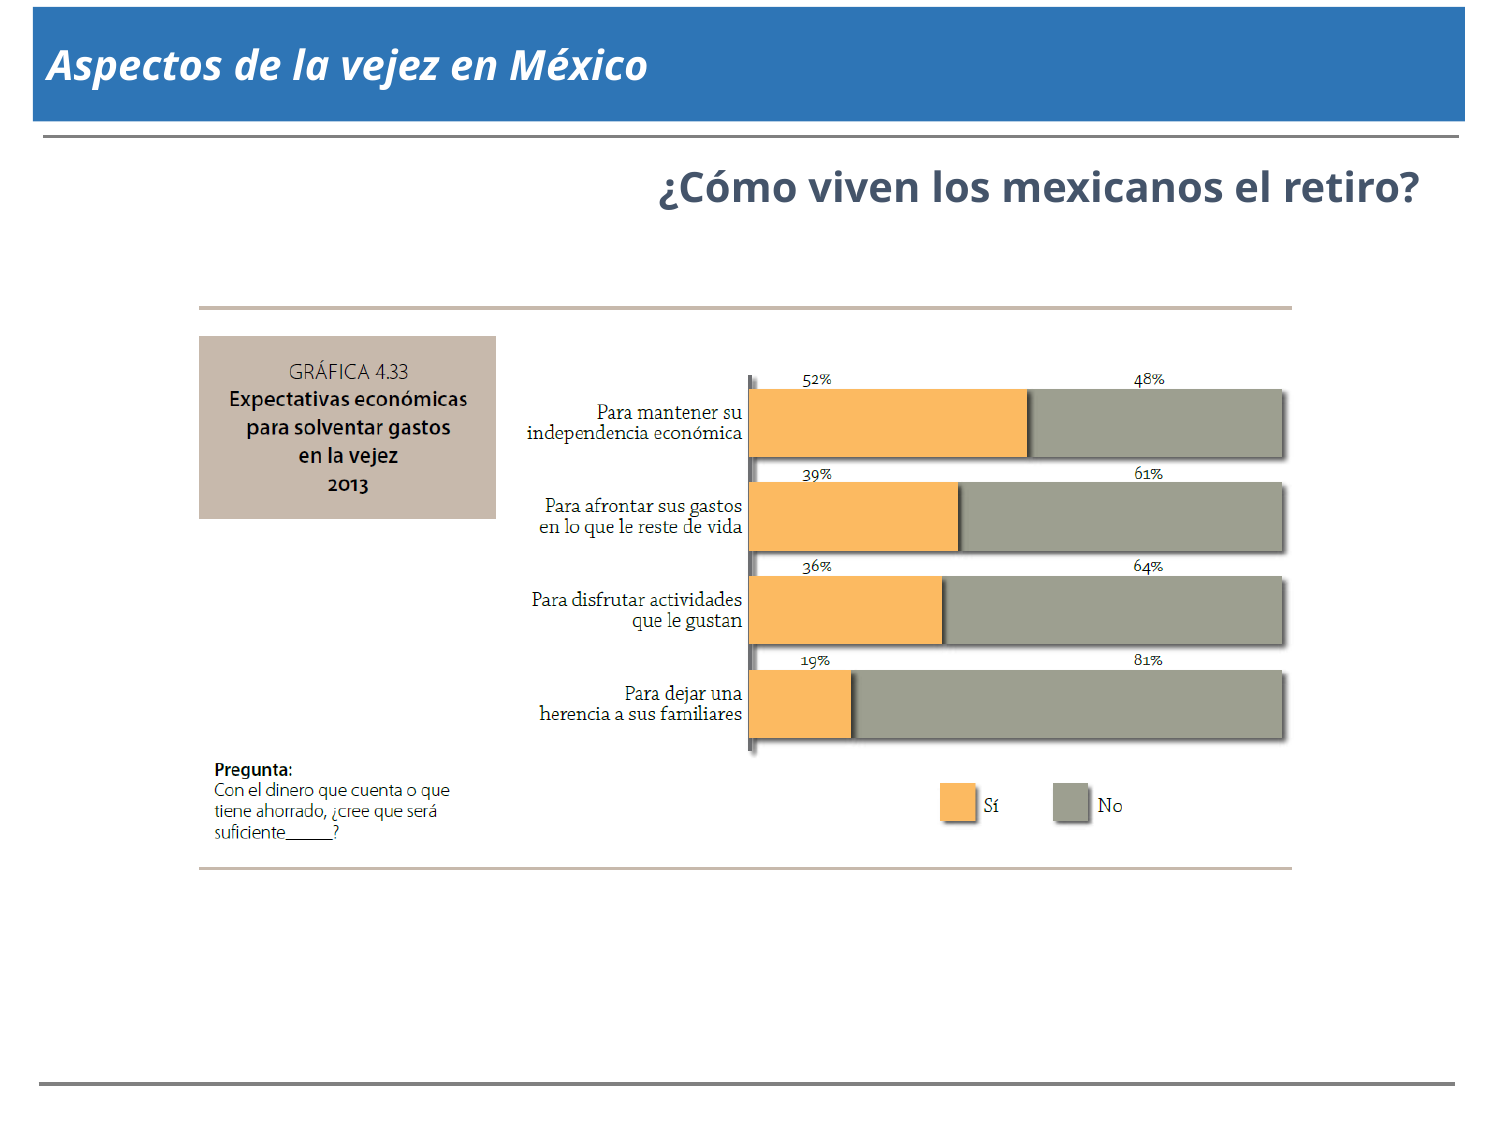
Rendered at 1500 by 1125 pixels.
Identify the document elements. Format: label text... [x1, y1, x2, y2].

text_box ¿Cómo viven los mexicanos el retiro? [122, 153, 1436, 225]
picture [189, 285, 1311, 883]
text_box Aspectos de la vejez en México [32, 6, 1465, 122]
